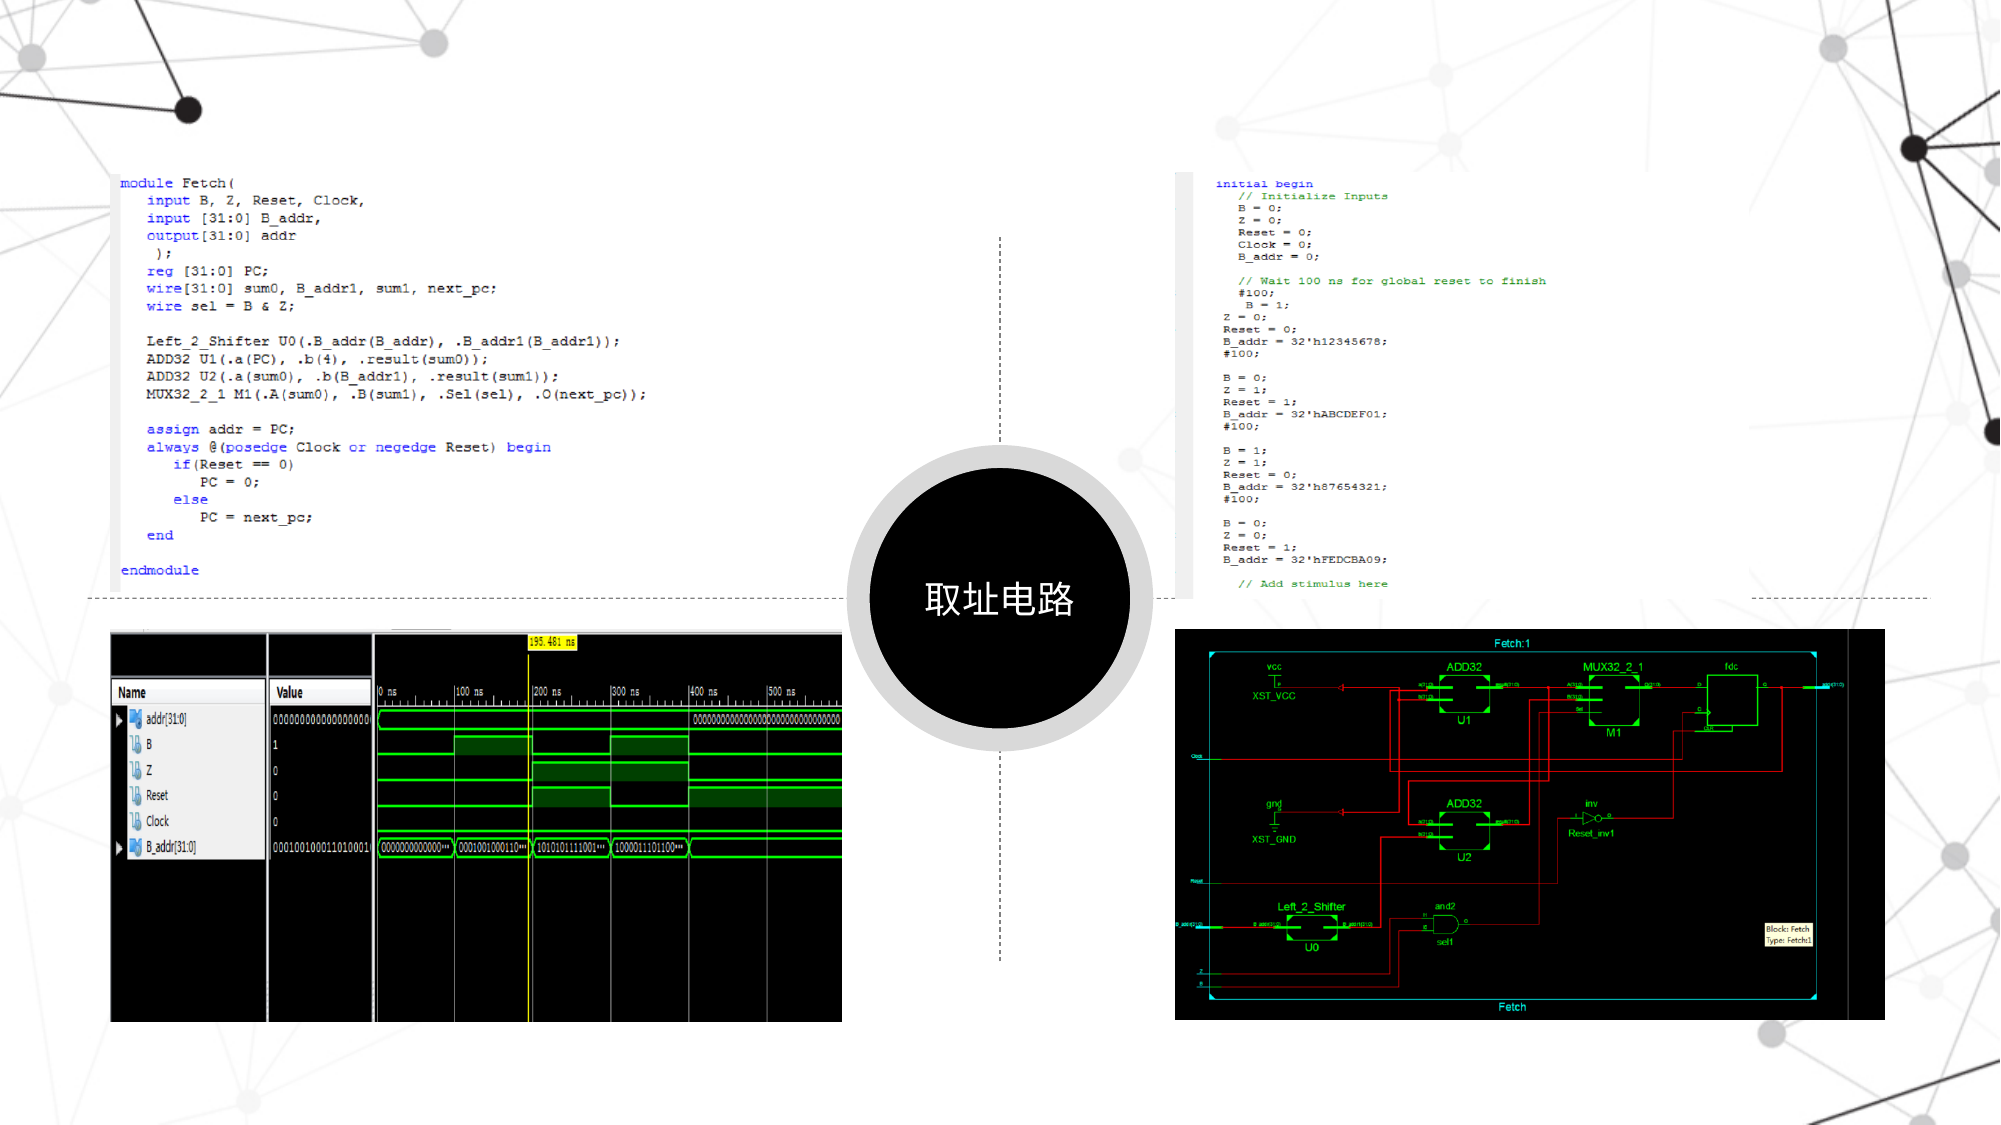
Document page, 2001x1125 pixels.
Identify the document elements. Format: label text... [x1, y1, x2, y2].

text_box 取址电路 [857, 455, 1143, 741]
picture [0, 0, 2000, 1125]
